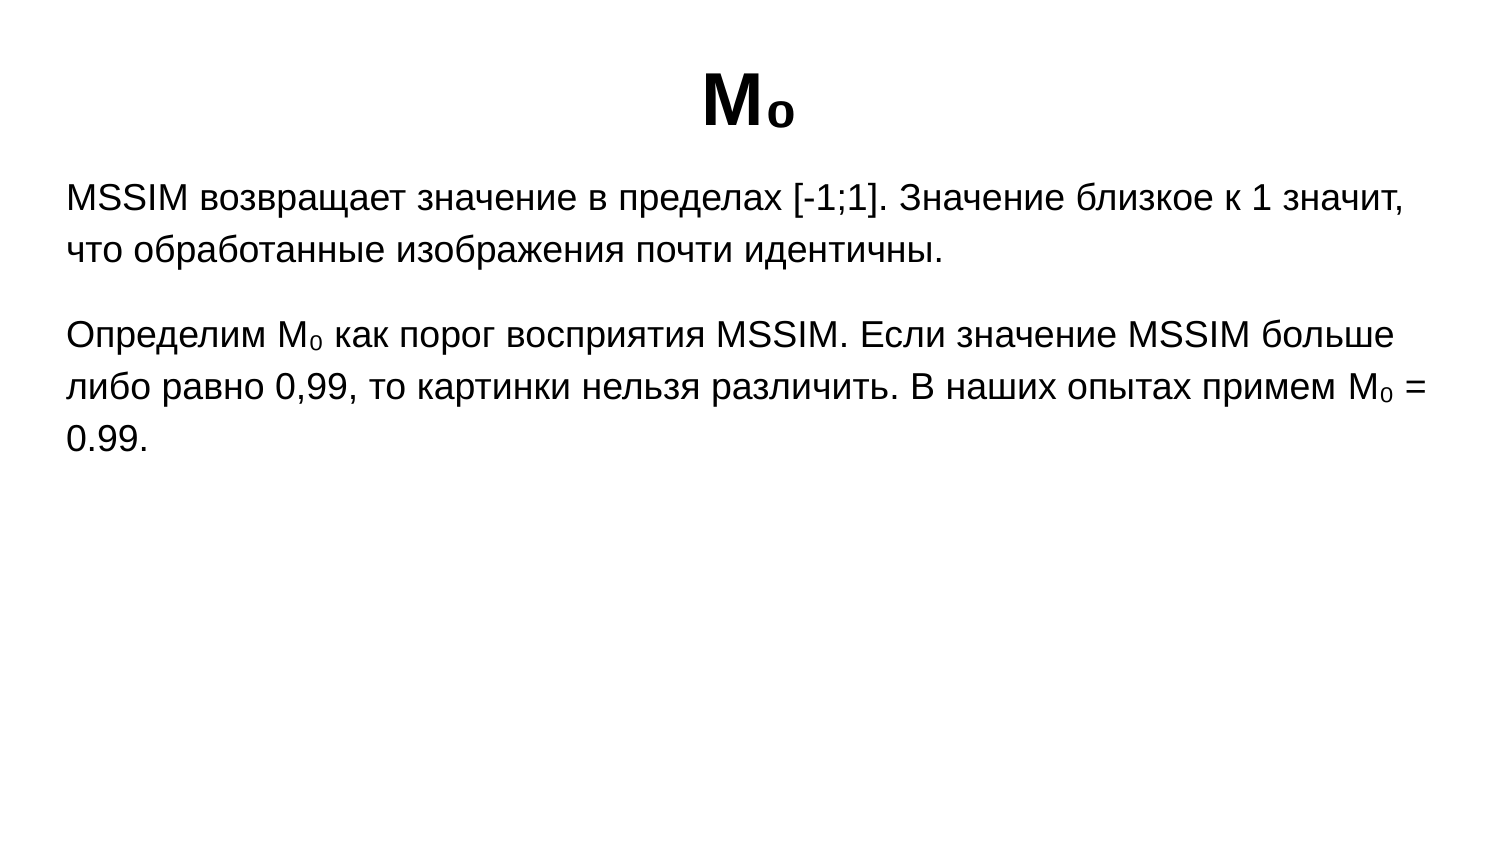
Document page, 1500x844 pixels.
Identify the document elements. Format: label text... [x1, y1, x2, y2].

title М₀ [51, 35, 1449, 130]
list MSSIM возвращает значение в пределах [-1;1]. Значение близкое к 1 значит, что обработанные изображения почти идентичны. Определим М₀ как порог восприятия MSSIM. Если значение MSSIM больше либо равно 0,99, то картинки нельзя различить. В наших опытах примем М₀ = 0.99. [51, 151, 1449, 830]
